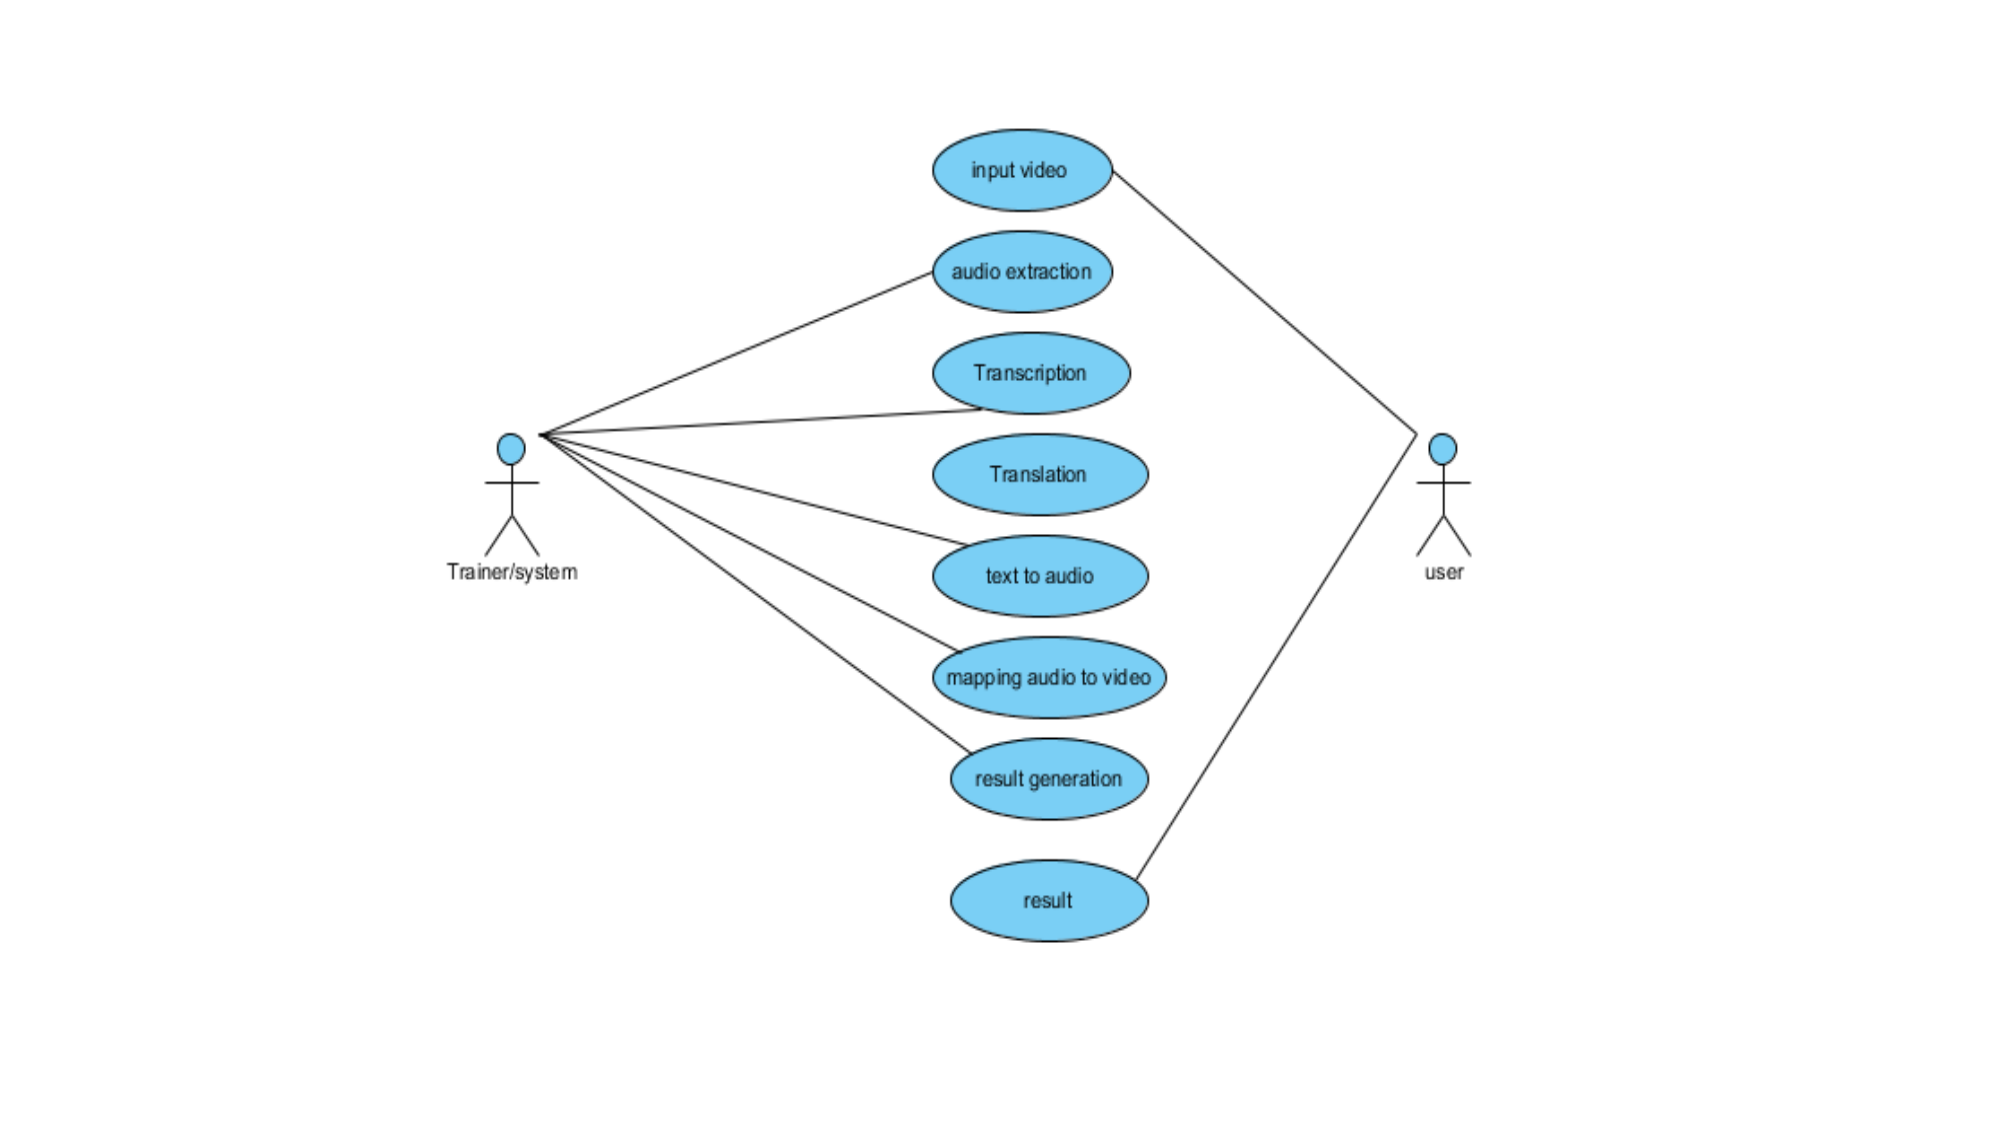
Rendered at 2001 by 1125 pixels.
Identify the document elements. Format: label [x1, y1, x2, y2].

picture [397, 107, 1592, 1018]
